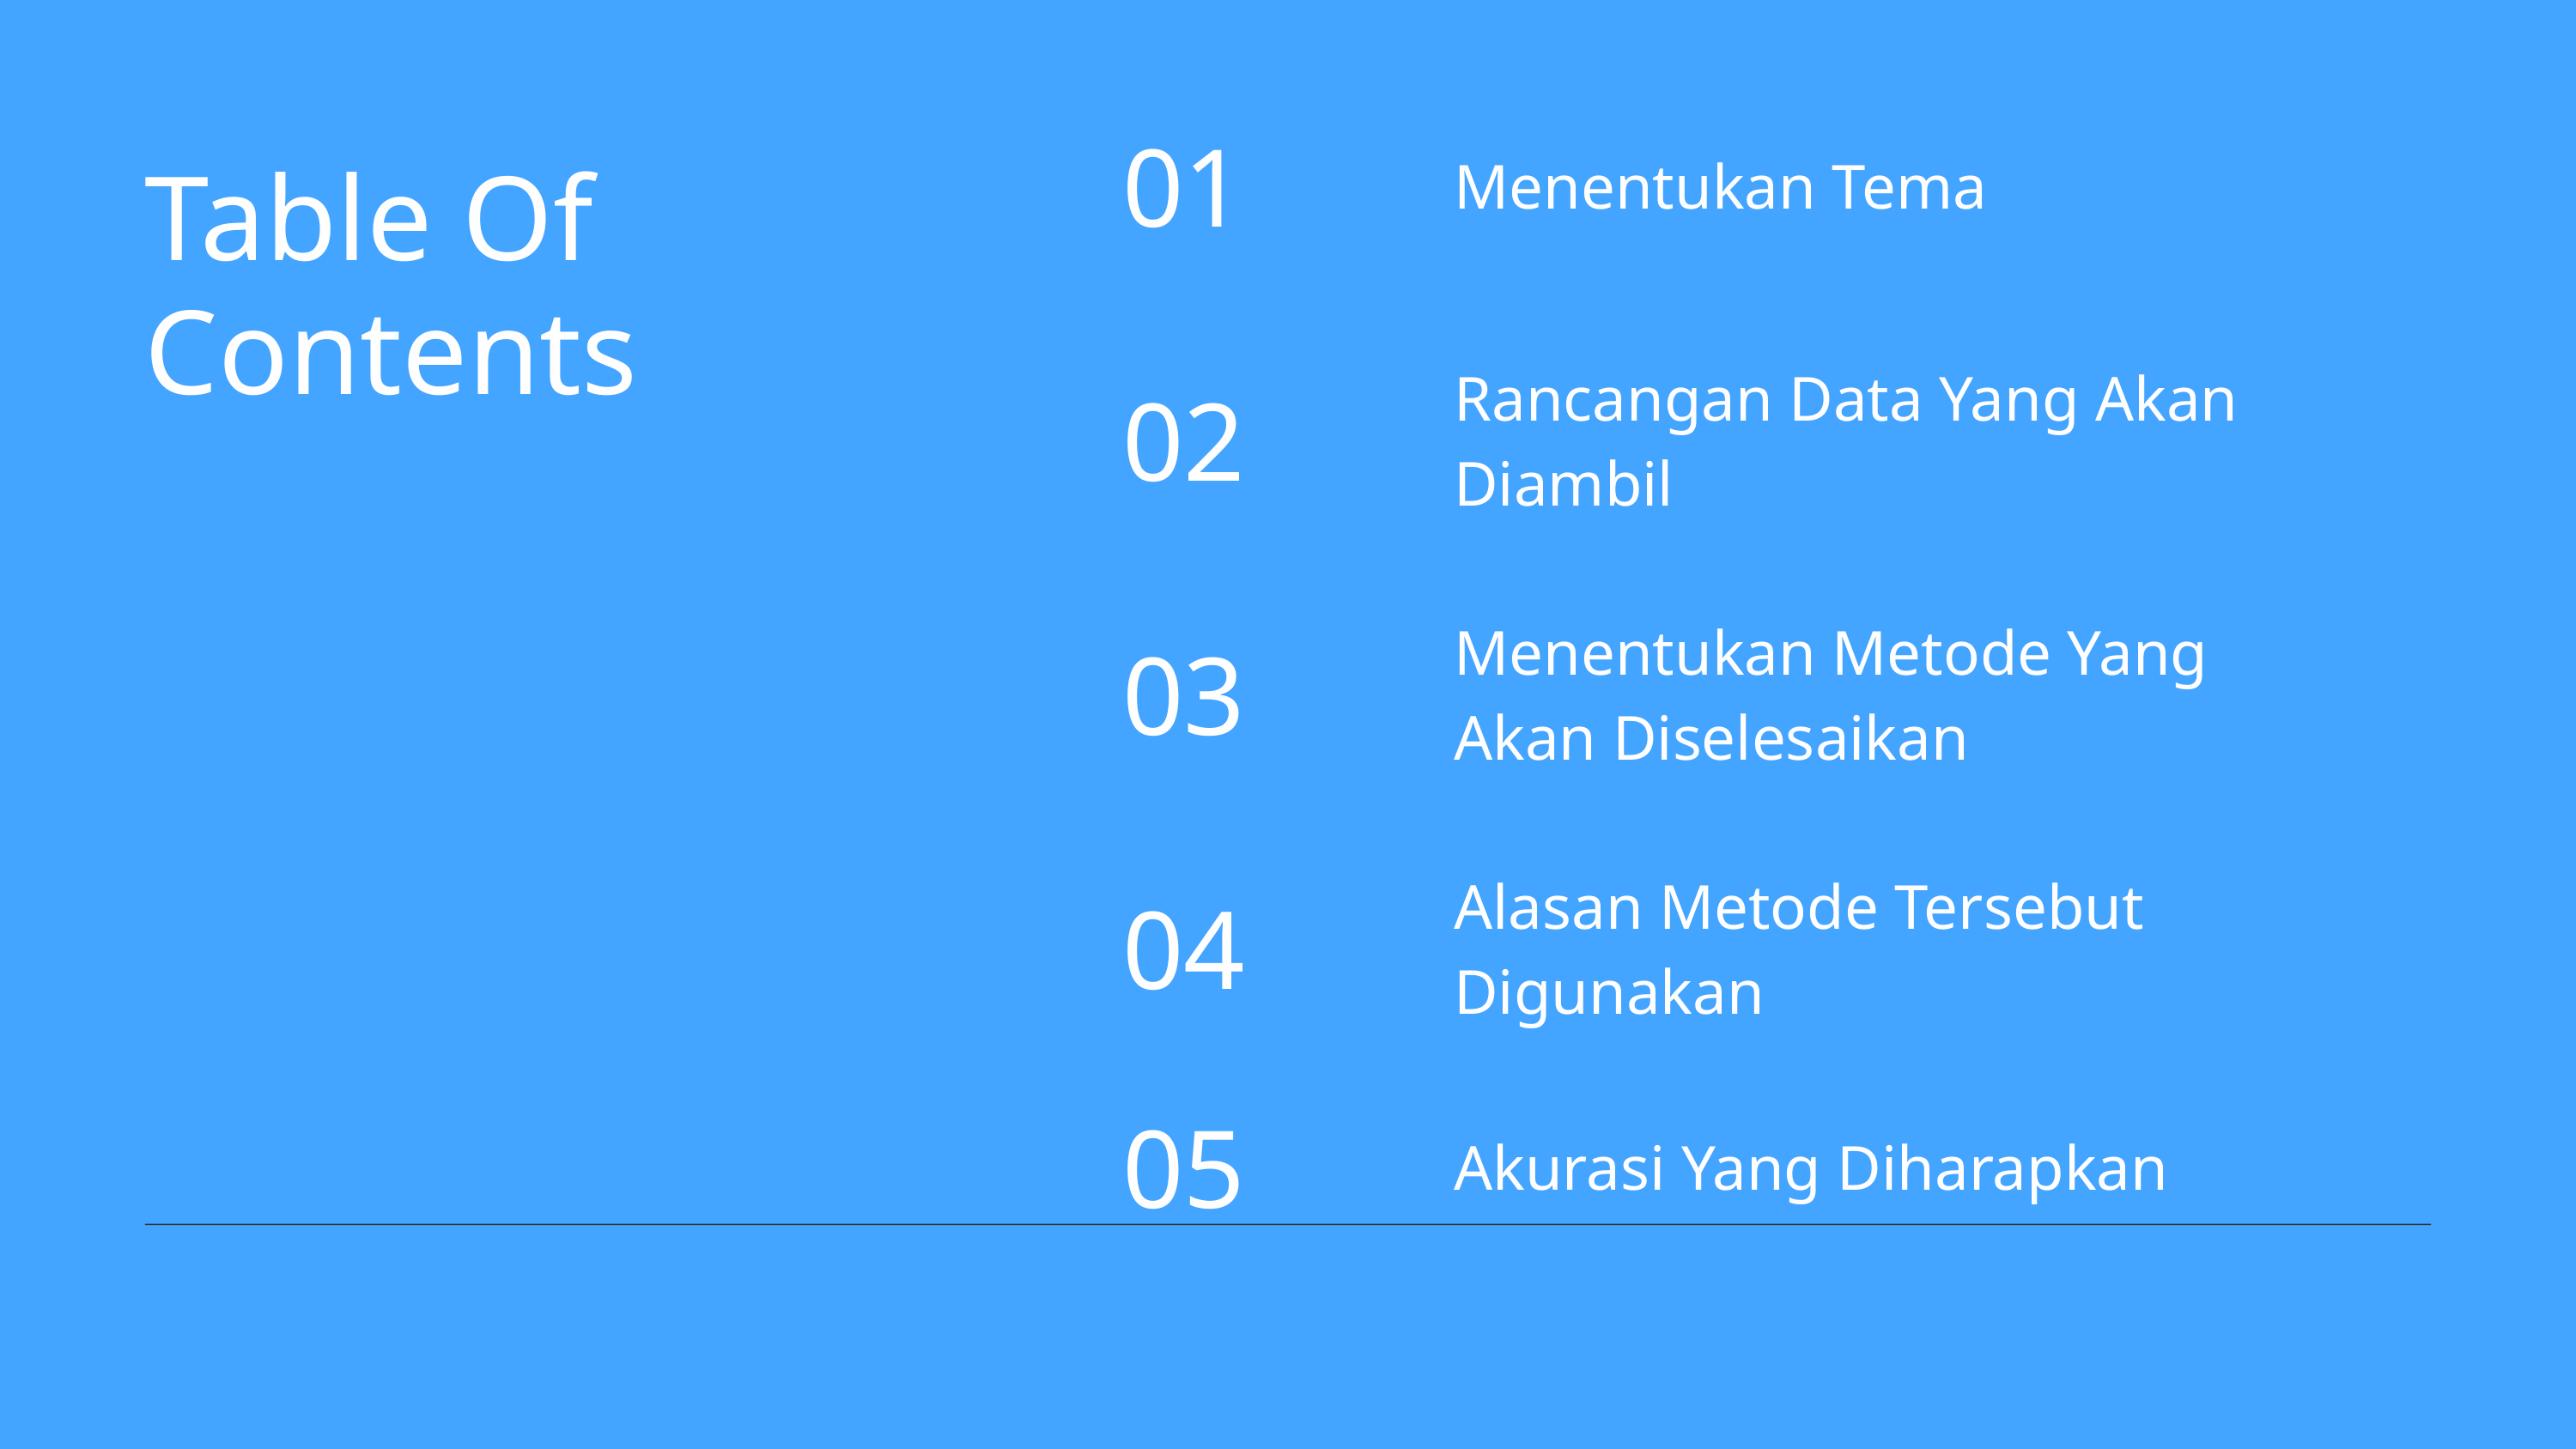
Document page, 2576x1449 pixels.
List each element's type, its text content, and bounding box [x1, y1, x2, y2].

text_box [1121, 355, 2364, 512]
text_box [1121, 115, 2364, 244]
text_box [1121, 609, 2364, 767]
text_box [1121, 863, 2364, 1021]
text_box Table Of Contents [144, 149, 843, 418]
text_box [1121, 1096, 2364, 1224]
